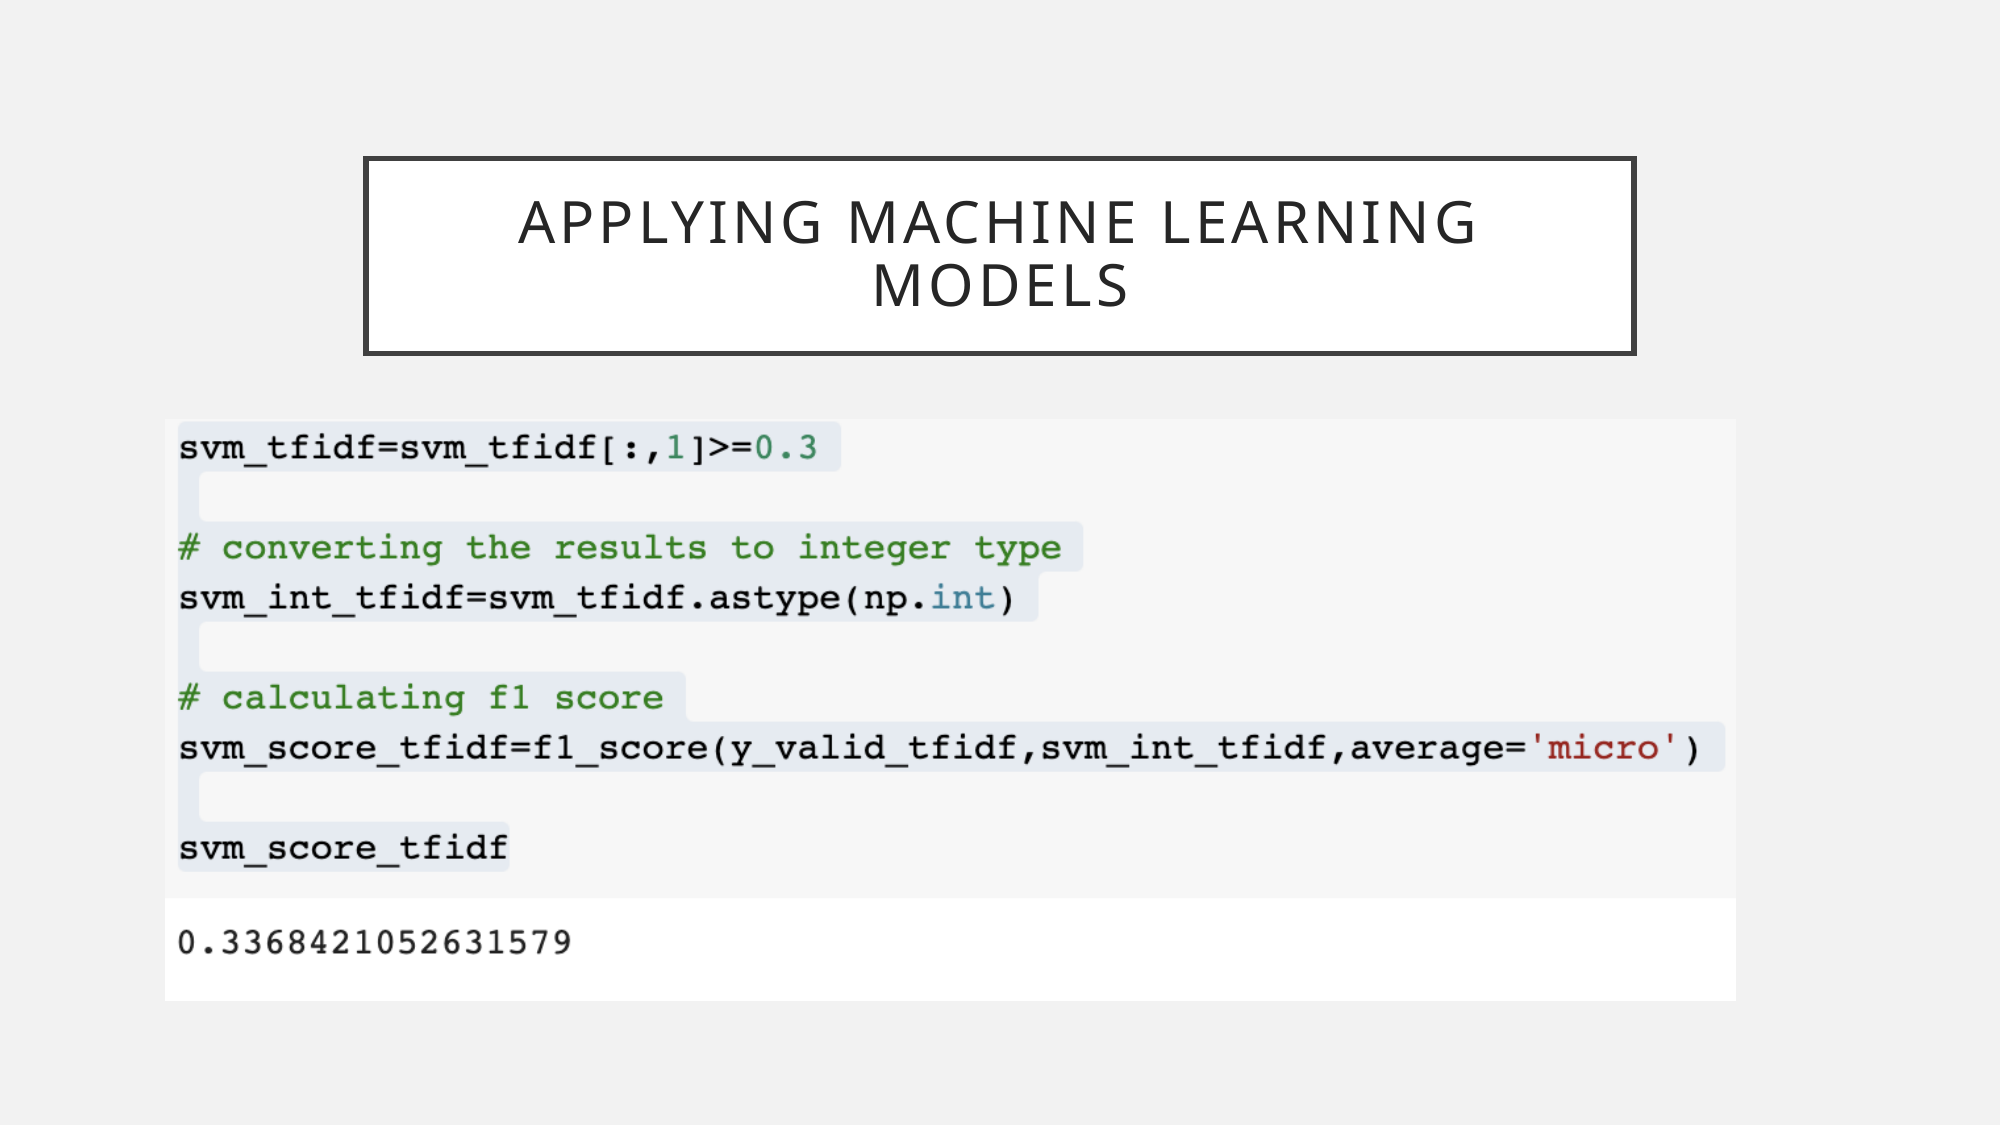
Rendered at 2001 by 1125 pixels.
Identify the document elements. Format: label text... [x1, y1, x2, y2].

picture [165, 419, 1736, 1002]
title Applying Machine Learning Models [363, 156, 1637, 356]
